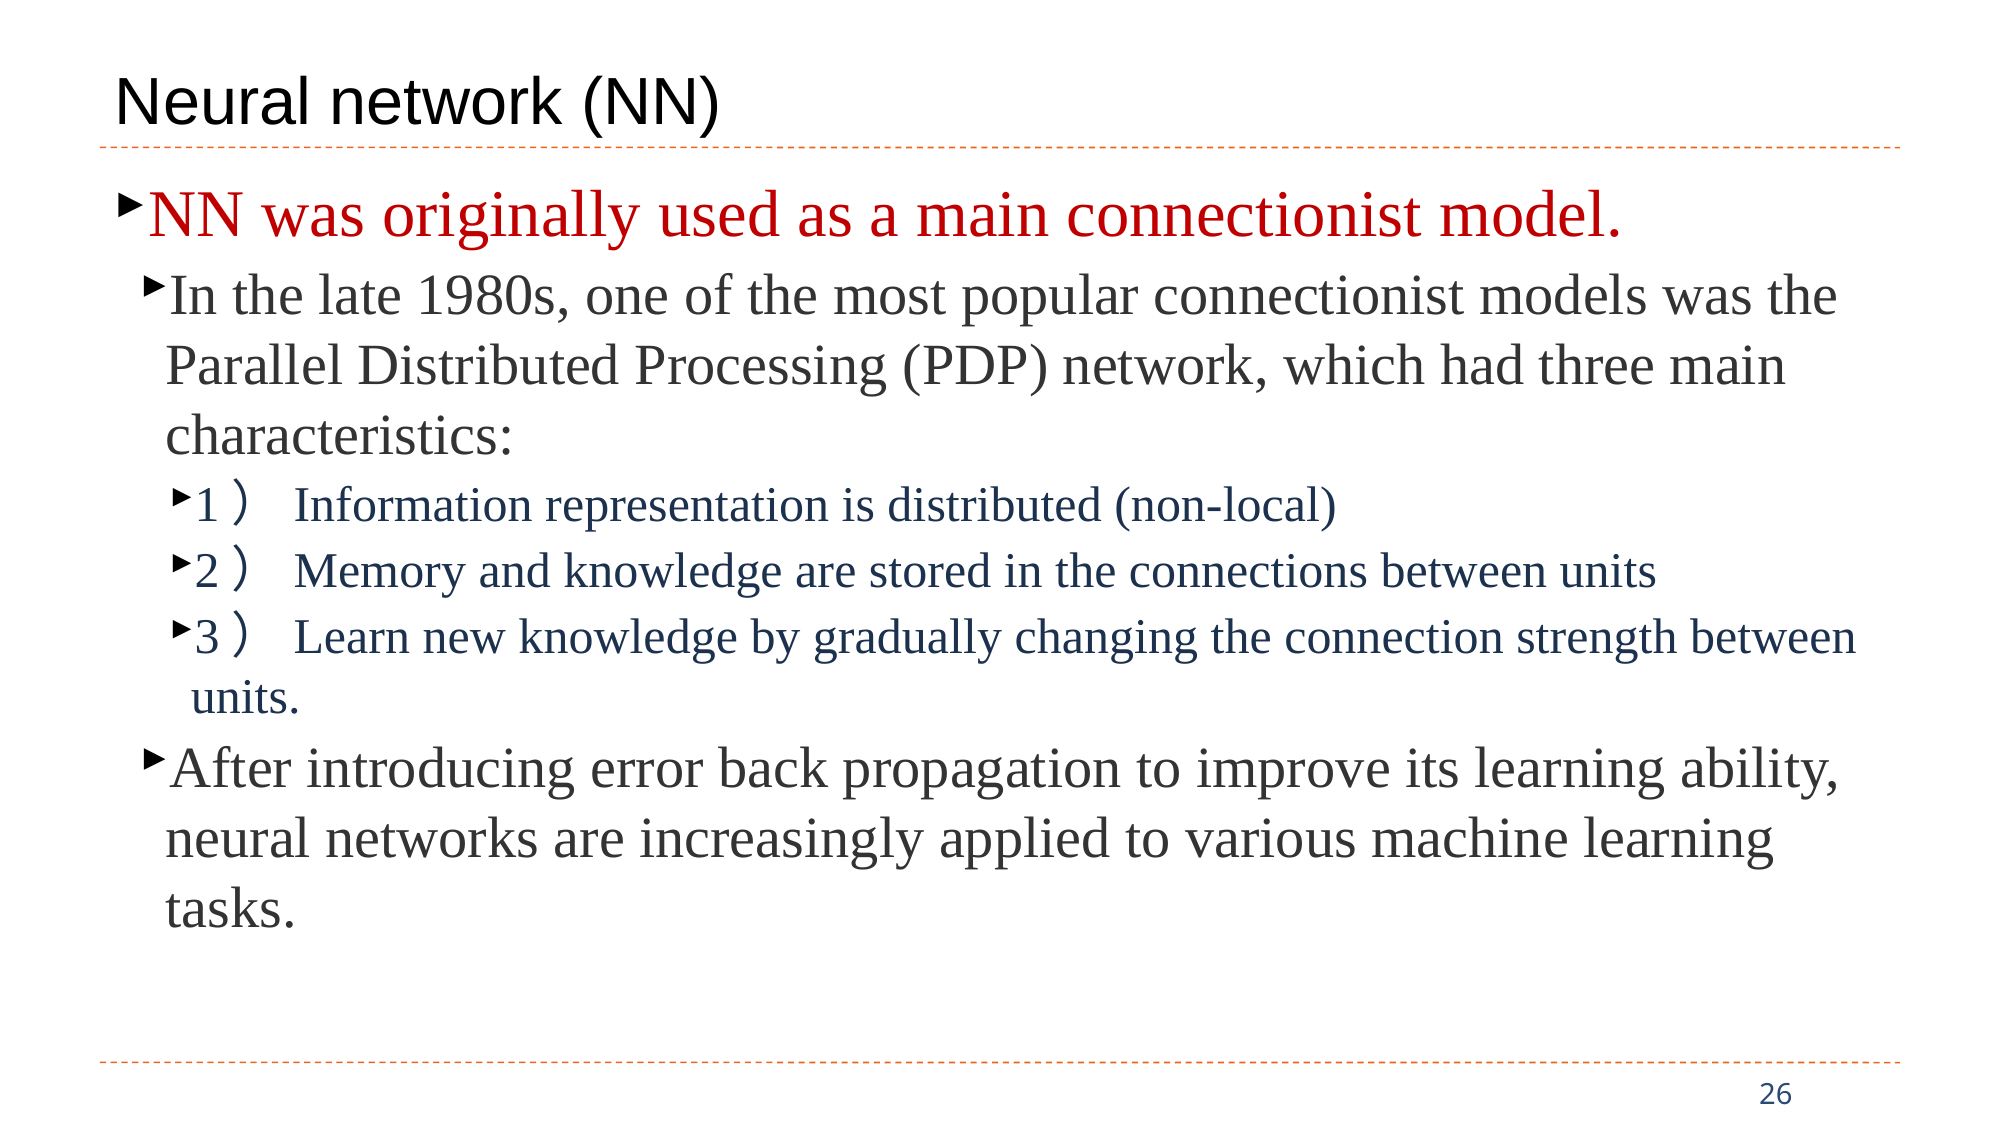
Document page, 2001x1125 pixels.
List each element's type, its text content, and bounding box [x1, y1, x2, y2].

title Neural network (NN) [99, 24, 1900, 146]
list NN was originally used as a main connectionist model. In the late 1980s, one of the most popular connectionist models was the Parallel Distributed Processing (PDP) network, which had three main characteristics: 1）Information representation is distributed (non-local) 2）Memory and knowledge are stored in the connections between units 3）Learn new knowledge by gradually changing the connection strength between units. After introducing error back propagation to improve its learning ability, neural networks are increasingly applied to various machine learning tasks. [99, 162, 1900, 1050]
